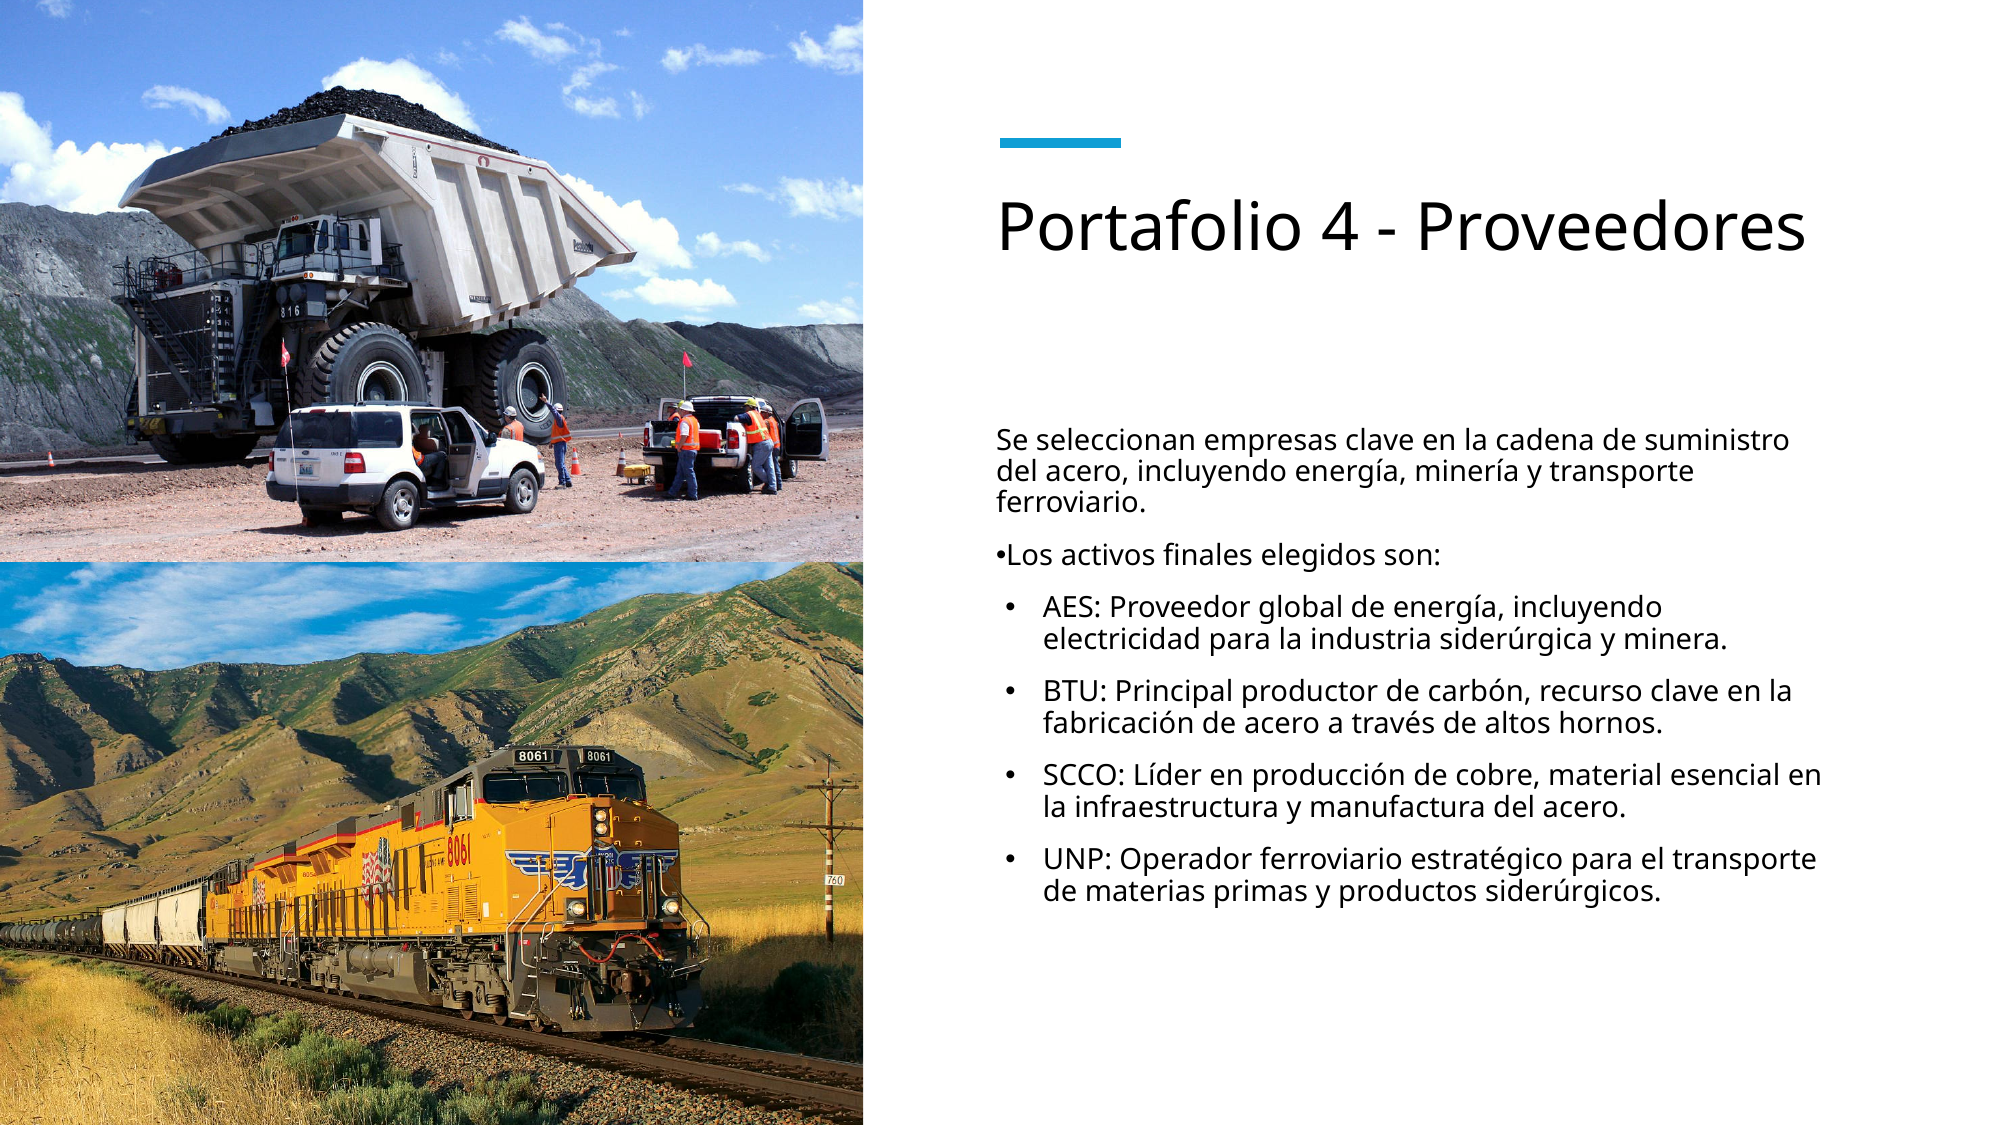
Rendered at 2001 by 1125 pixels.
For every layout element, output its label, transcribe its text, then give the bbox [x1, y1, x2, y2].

list Se seleccionan empresas clave en la cadena de suministro del acero, incluyendo energía, minería y transporte ferroviario. Los activos finales elegidos son: AES: Proveedor global de energía, incluyendo electricidad para la industria siderúrgica y minera. BTU: Principal productor de carbón, recurso clave en la fabricación de acero a través de altos hornos. SCCO: Líder en producción de cobre, material esencial en la infraestructura y manufactura del acero. UNP: Operador ferroviario estratégico para el transporte de materias primas y productos siderúrgicos. [981, 417, 1845, 1008]
title Portafolio 4 - Proveedores [981, 185, 1845, 417]
picture [0, 0, 864, 1125]
